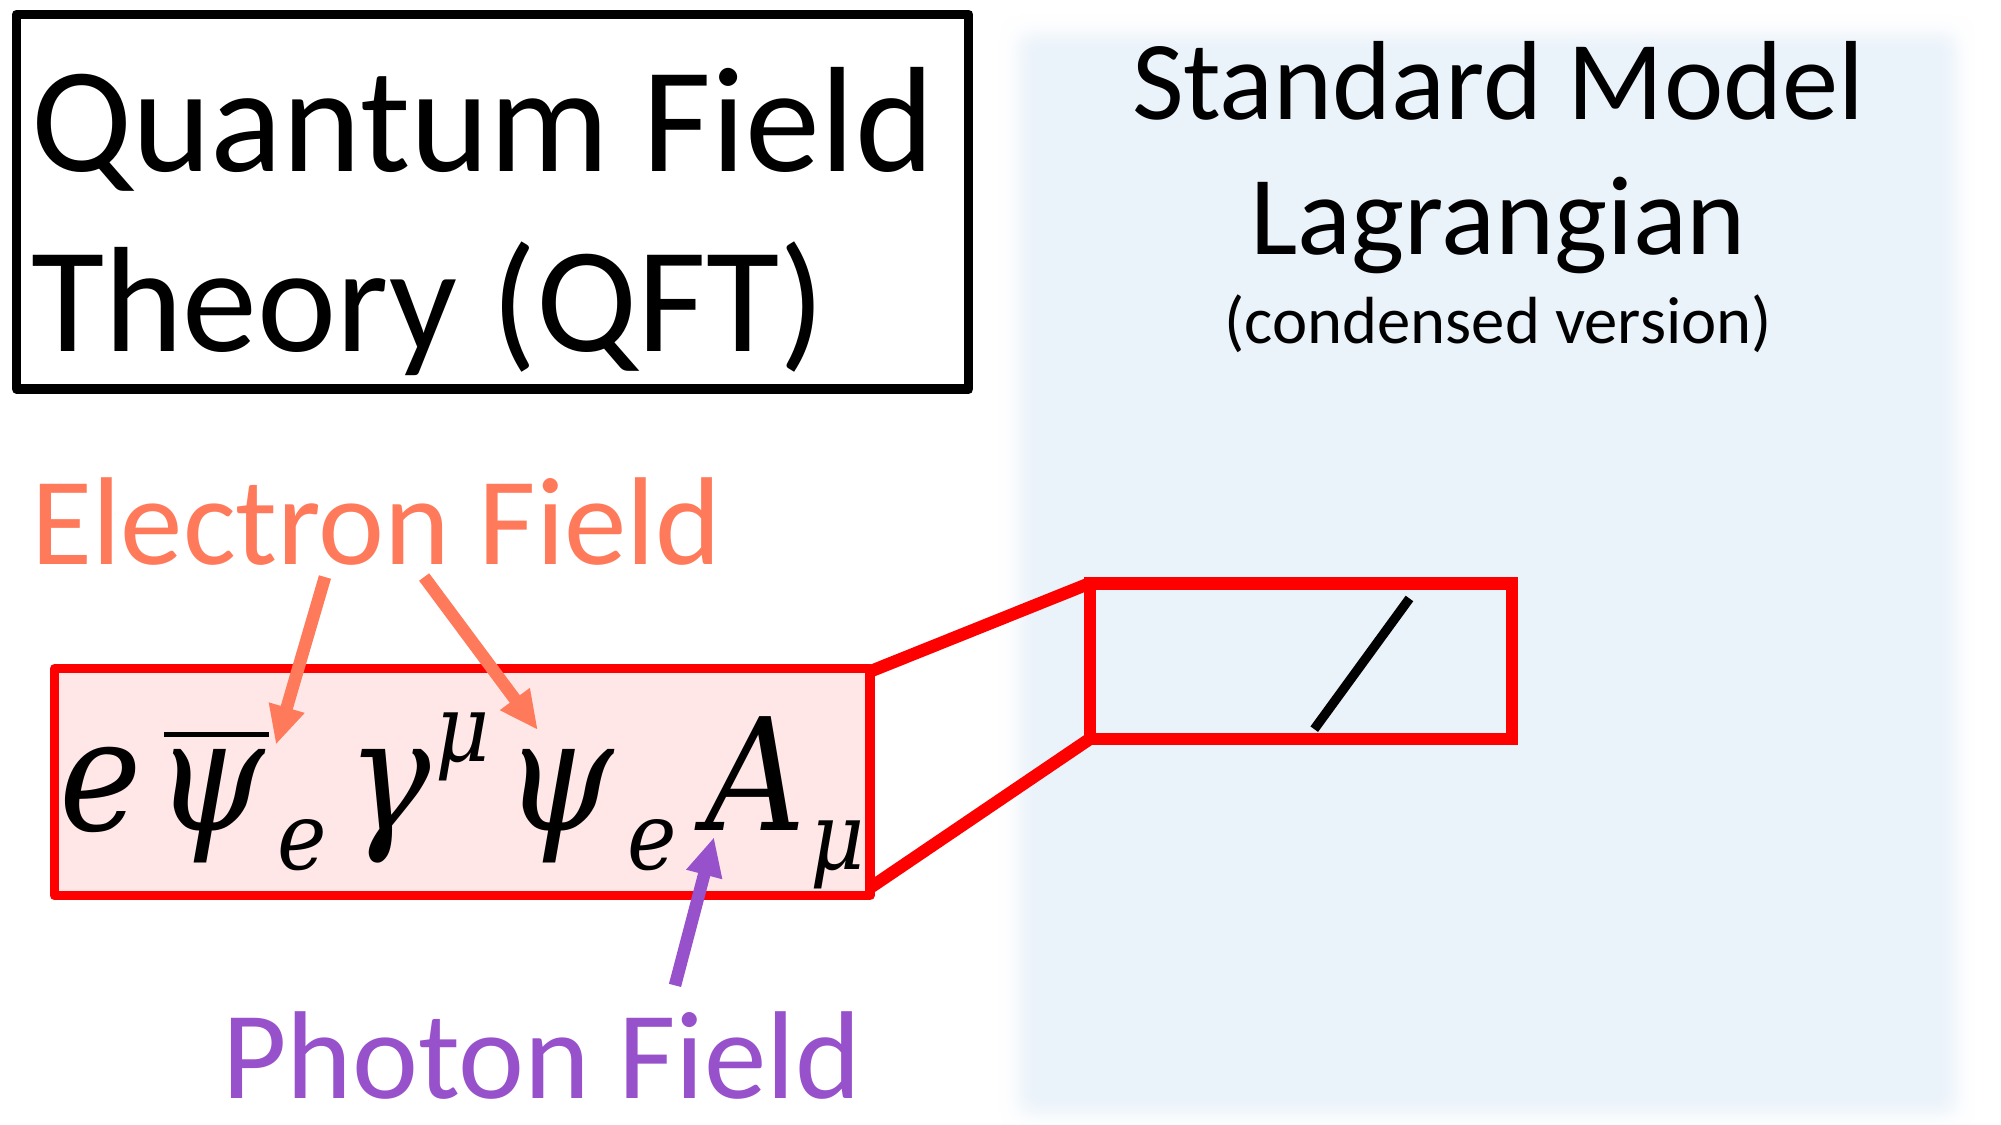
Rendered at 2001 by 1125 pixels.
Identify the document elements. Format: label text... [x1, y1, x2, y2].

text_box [993, 0, 1975, 1125]
text_box Quantum Field Theory (QFT) [16, 14, 969, 390]
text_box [207, 838, 904, 1125]
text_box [16, 431, 748, 744]
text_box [59, 583, 1512, 892]
